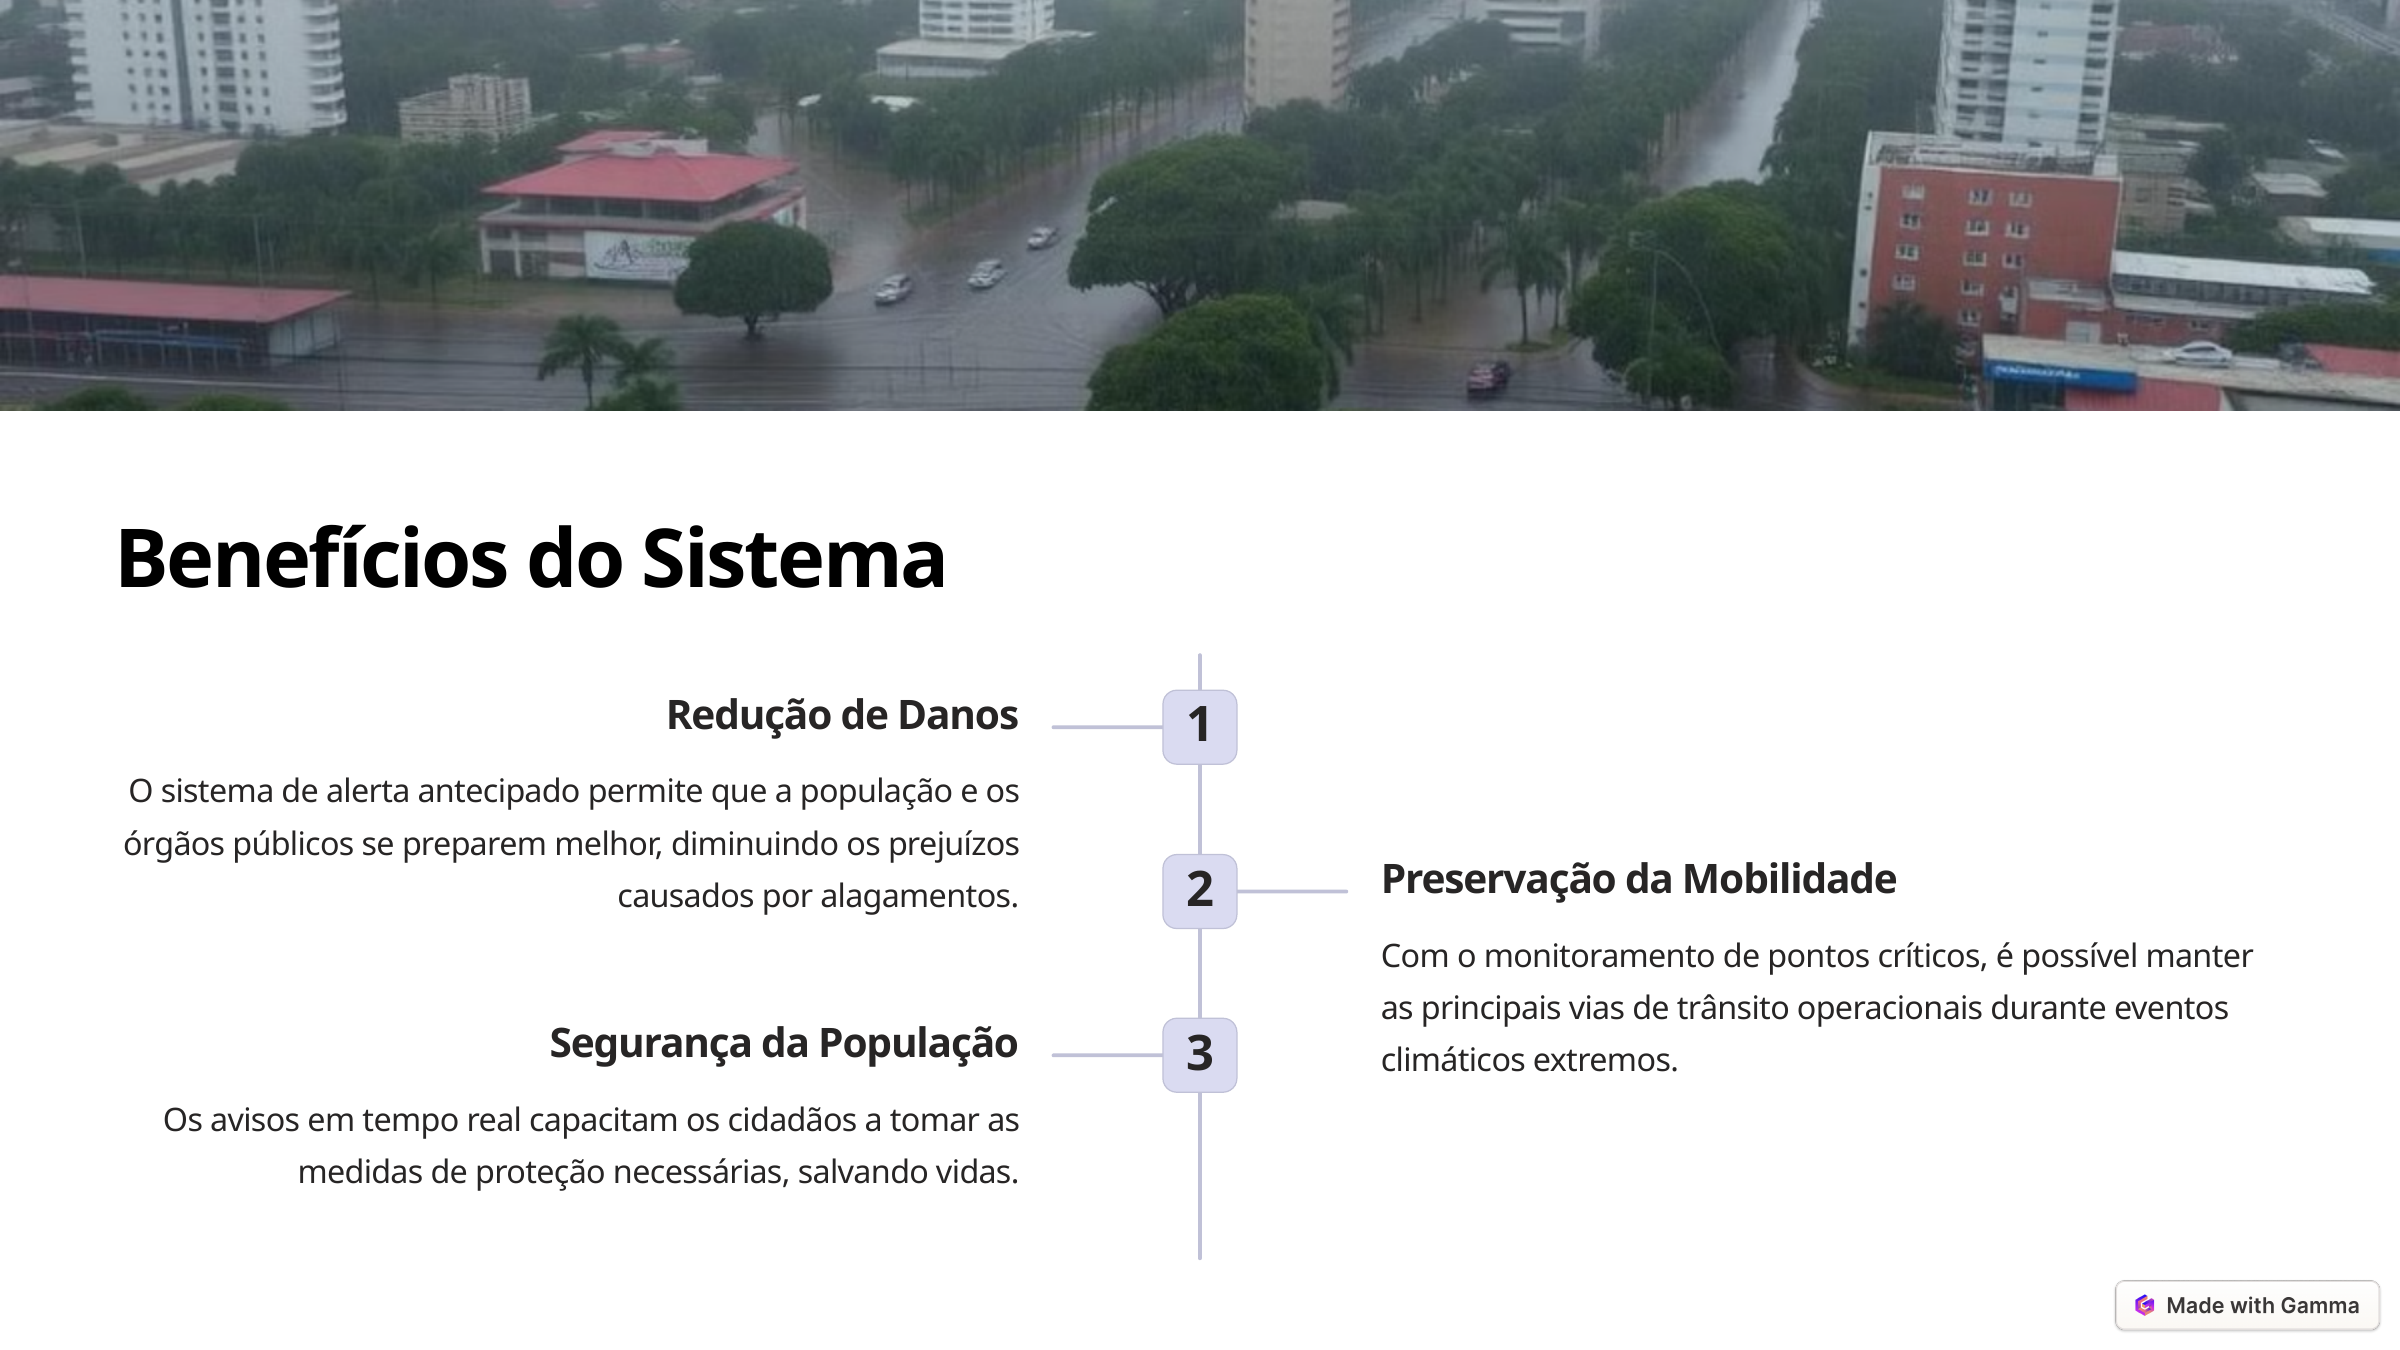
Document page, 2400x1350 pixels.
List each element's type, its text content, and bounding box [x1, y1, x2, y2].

text_box 2 [1185, 866, 1215, 917]
text_box [1237, 889, 1349, 894]
picture [2106, 1271, 2389, 1339]
text_box 3 [1184, 1030, 1216, 1080]
text_box O sistema de alerta antecipado permite que a população e os órgãos públicos se preparem melhor, diminuindo os prejuízos causados por alagamentos. [115, 757, 1020, 915]
text_box [1198, 1093, 1202, 1261]
text_box Os avisos em tempo real capacitam os cidadãos a tomar as medidas de proteção necessárias, salvando vidas. [115, 1085, 1020, 1191]
text_box Segurança da População [548, 1014, 1020, 1066]
text_box [1162, 854, 1237, 929]
text_box [1198, 765, 1202, 854]
text_box [1198, 929, 1202, 1018]
text_box Redução de Danos [608, 686, 1020, 738]
text_box [1162, 1018, 1237, 1093]
text_box Preservação da Mobilidade [1380, 850, 1896, 902]
text_box [1198, 653, 1202, 690]
text_box Com o monitoramento de pontos críticos, é possível manter as principais vias de trânsito operacionais durante eventos climáticos extremos. [1380, 921, 2285, 1080]
text_box [1051, 1053, 1162, 1058]
text_box [1051, 725, 1162, 730]
picture [0, 0, 2400, 411]
text_box 1 [1190, 702, 1210, 752]
text_box Benefícios do Sistema [114, 501, 954, 604]
text_box [1162, 690, 1237, 765]
